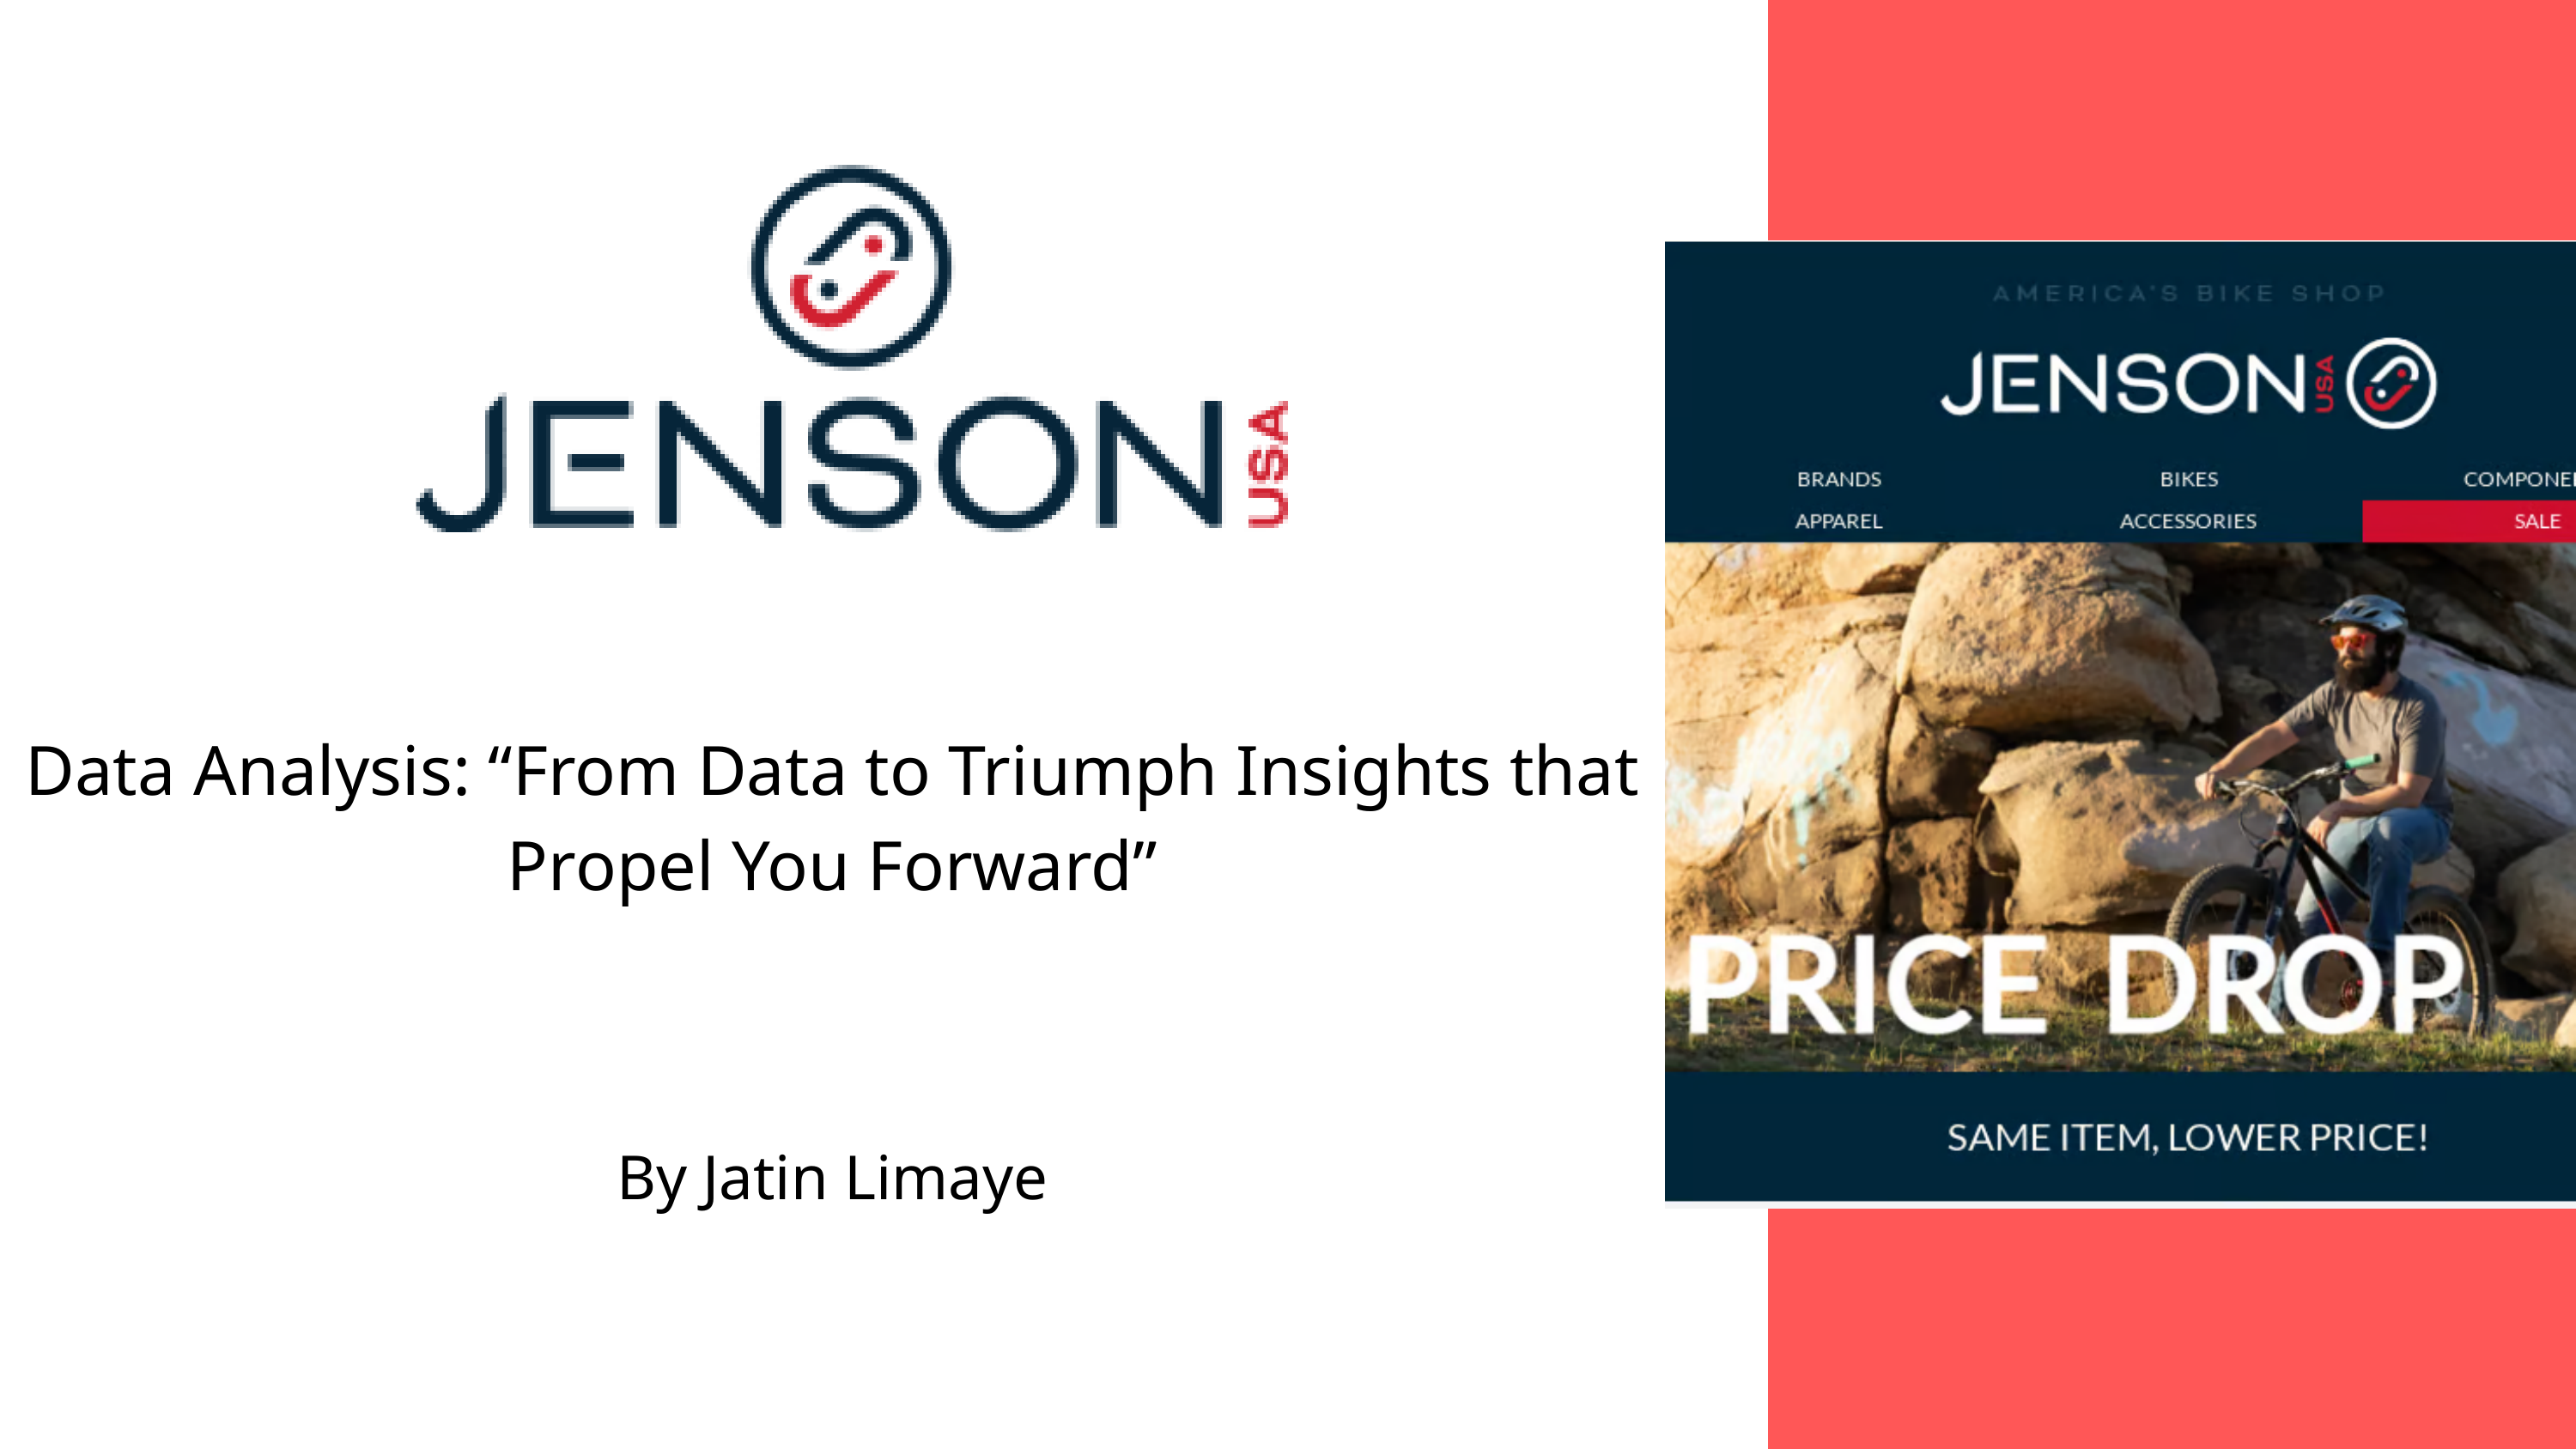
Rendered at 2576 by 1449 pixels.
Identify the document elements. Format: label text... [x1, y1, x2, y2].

text_box [1665, 240, 1764, 1209]
text_box By Jatin Limaye [601, 1125, 1064, 1212]
text_box Data Analysis: “From Data to Triumph Insights that Propel You Forward” [0, 713, 1666, 904]
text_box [1768, 0, 2576, 1449]
text_box [416, 0, 1289, 713]
